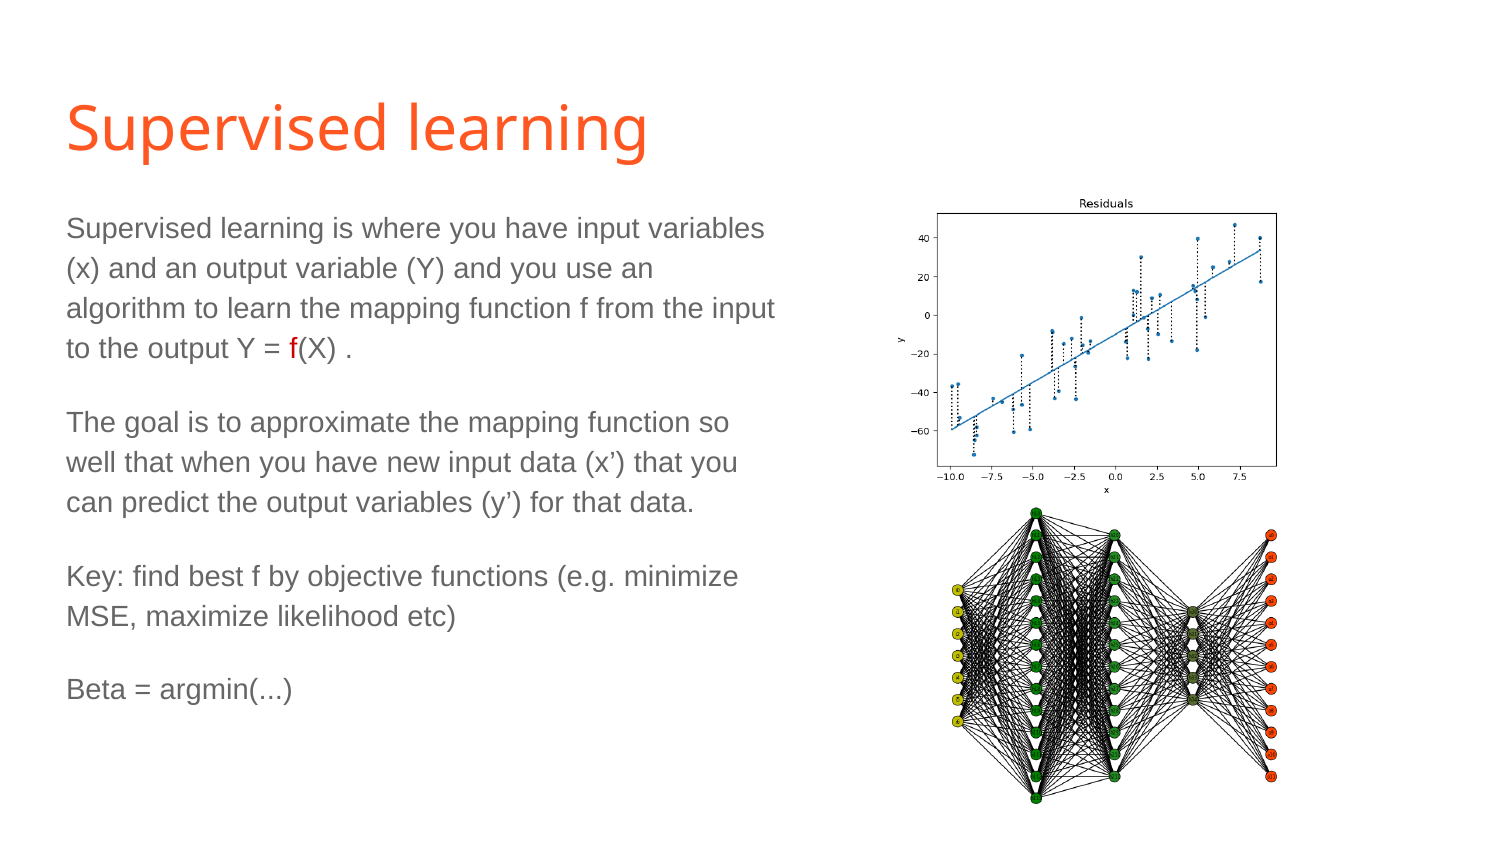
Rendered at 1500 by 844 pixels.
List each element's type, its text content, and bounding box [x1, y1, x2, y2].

picture [896, 199, 1278, 496]
list Supervised learning is where you have input variables (x) and an output variable (Y) and you use an algorithm to learn the mapping function f from the input to the output Y = f(X) . The goal is to approximate the mapping function so well that when you have new input data (x’) that you can predict the output variables (y’) for that data. Key: find best f by objective functions (e.g. minimize MSE, maximize likelihood etc) Beta = argmin(...) [51, 189, 794, 750]
title Supervised learning [51, 72, 1449, 167]
picture [950, 507, 1278, 804]
